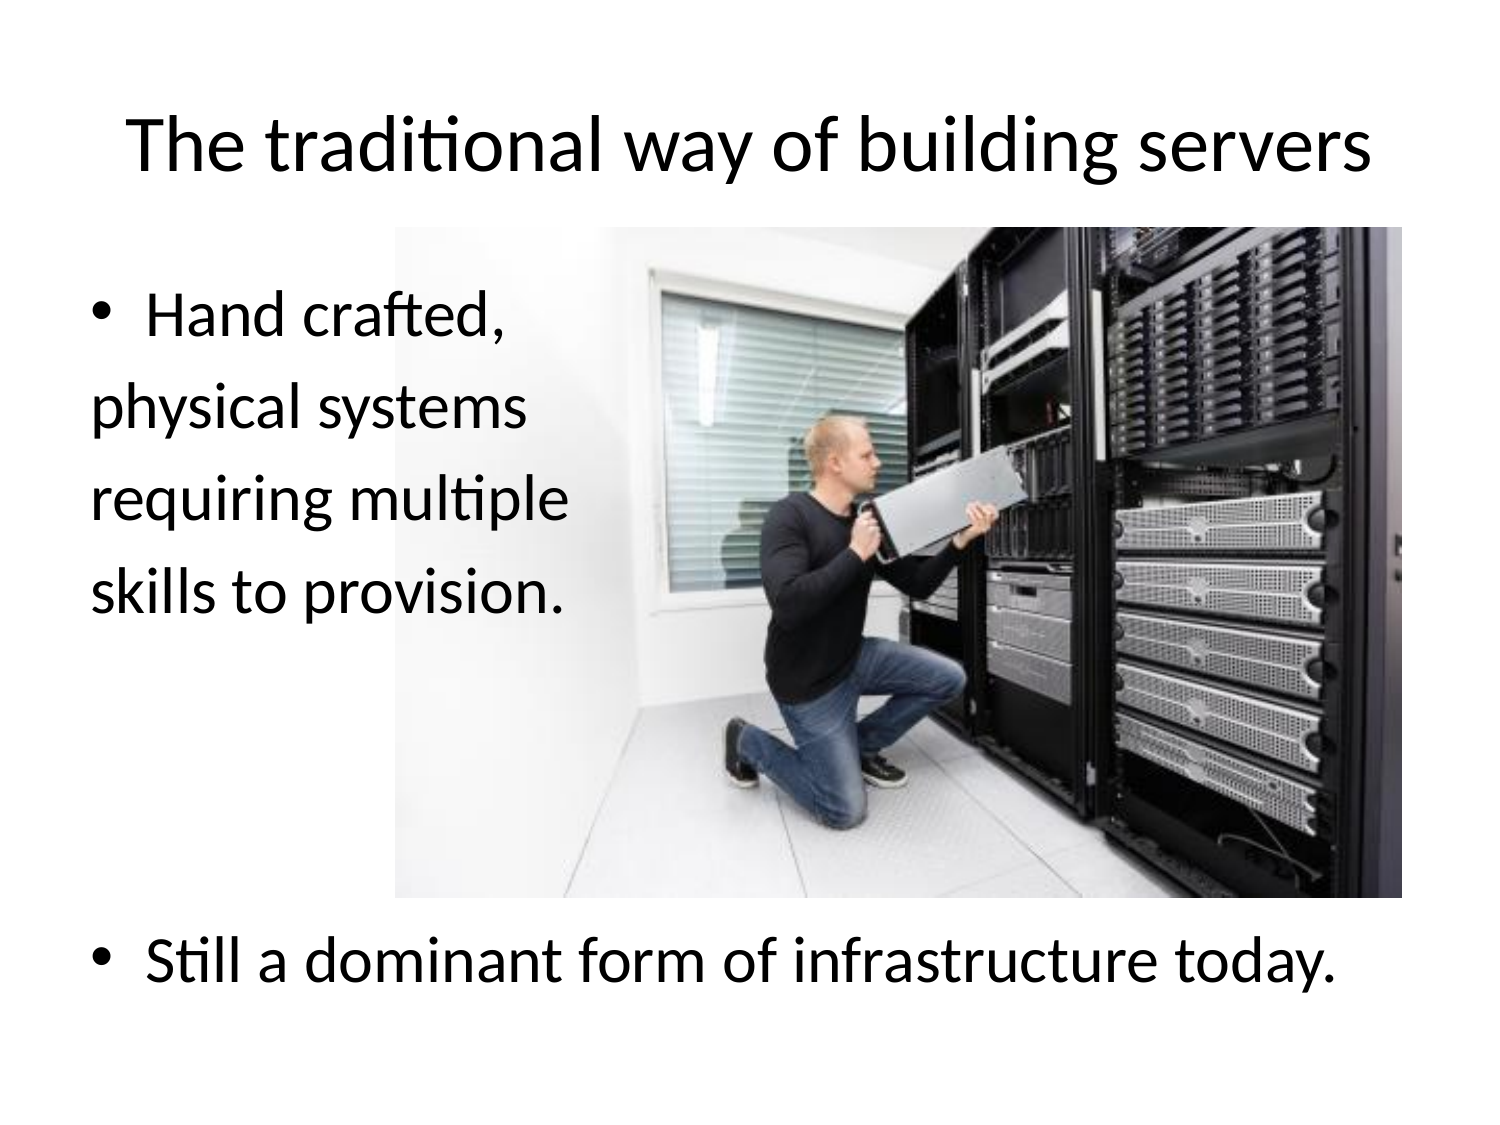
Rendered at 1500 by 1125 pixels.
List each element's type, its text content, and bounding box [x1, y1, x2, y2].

picture [395, 226, 1403, 899]
title The traditional way of building servers [75, 45, 1425, 233]
list Hand crafted, physical systems requiring multiple skills to provision. Still a dominant form of infrastructure today. [75, 262, 1425, 1005]
